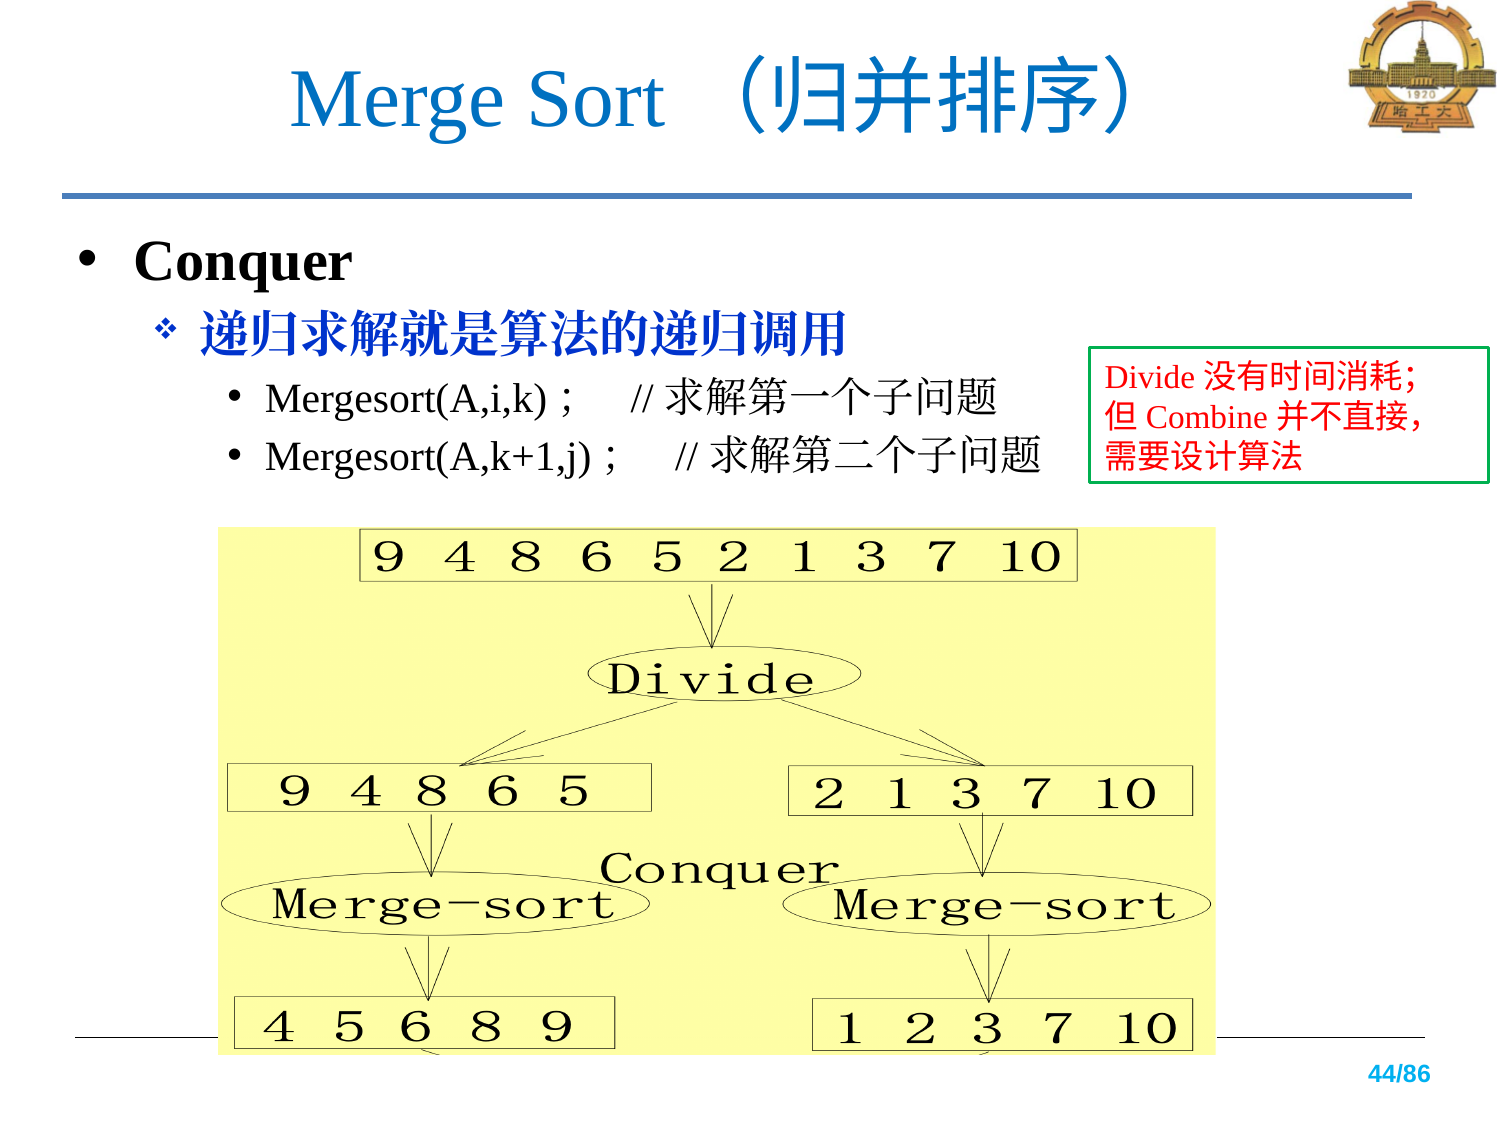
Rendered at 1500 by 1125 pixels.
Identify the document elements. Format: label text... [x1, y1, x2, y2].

title Merge Sort（归并排序） [62, 7, 1413, 179]
text_box Divide没有时间消耗； 但Combine并不直接，需要设计算法 [1089, 347, 1489, 483]
list Conquer 递归求解就是算法的递归调用 Mergesort(A,i,k)； //求解第一个子问题 Mergesort(A,k+1,j)； //求解第二个子问题 [62, 214, 1413, 1013]
picture [1340, 0, 1500, 138]
picture [218, 526, 1217, 1055]
